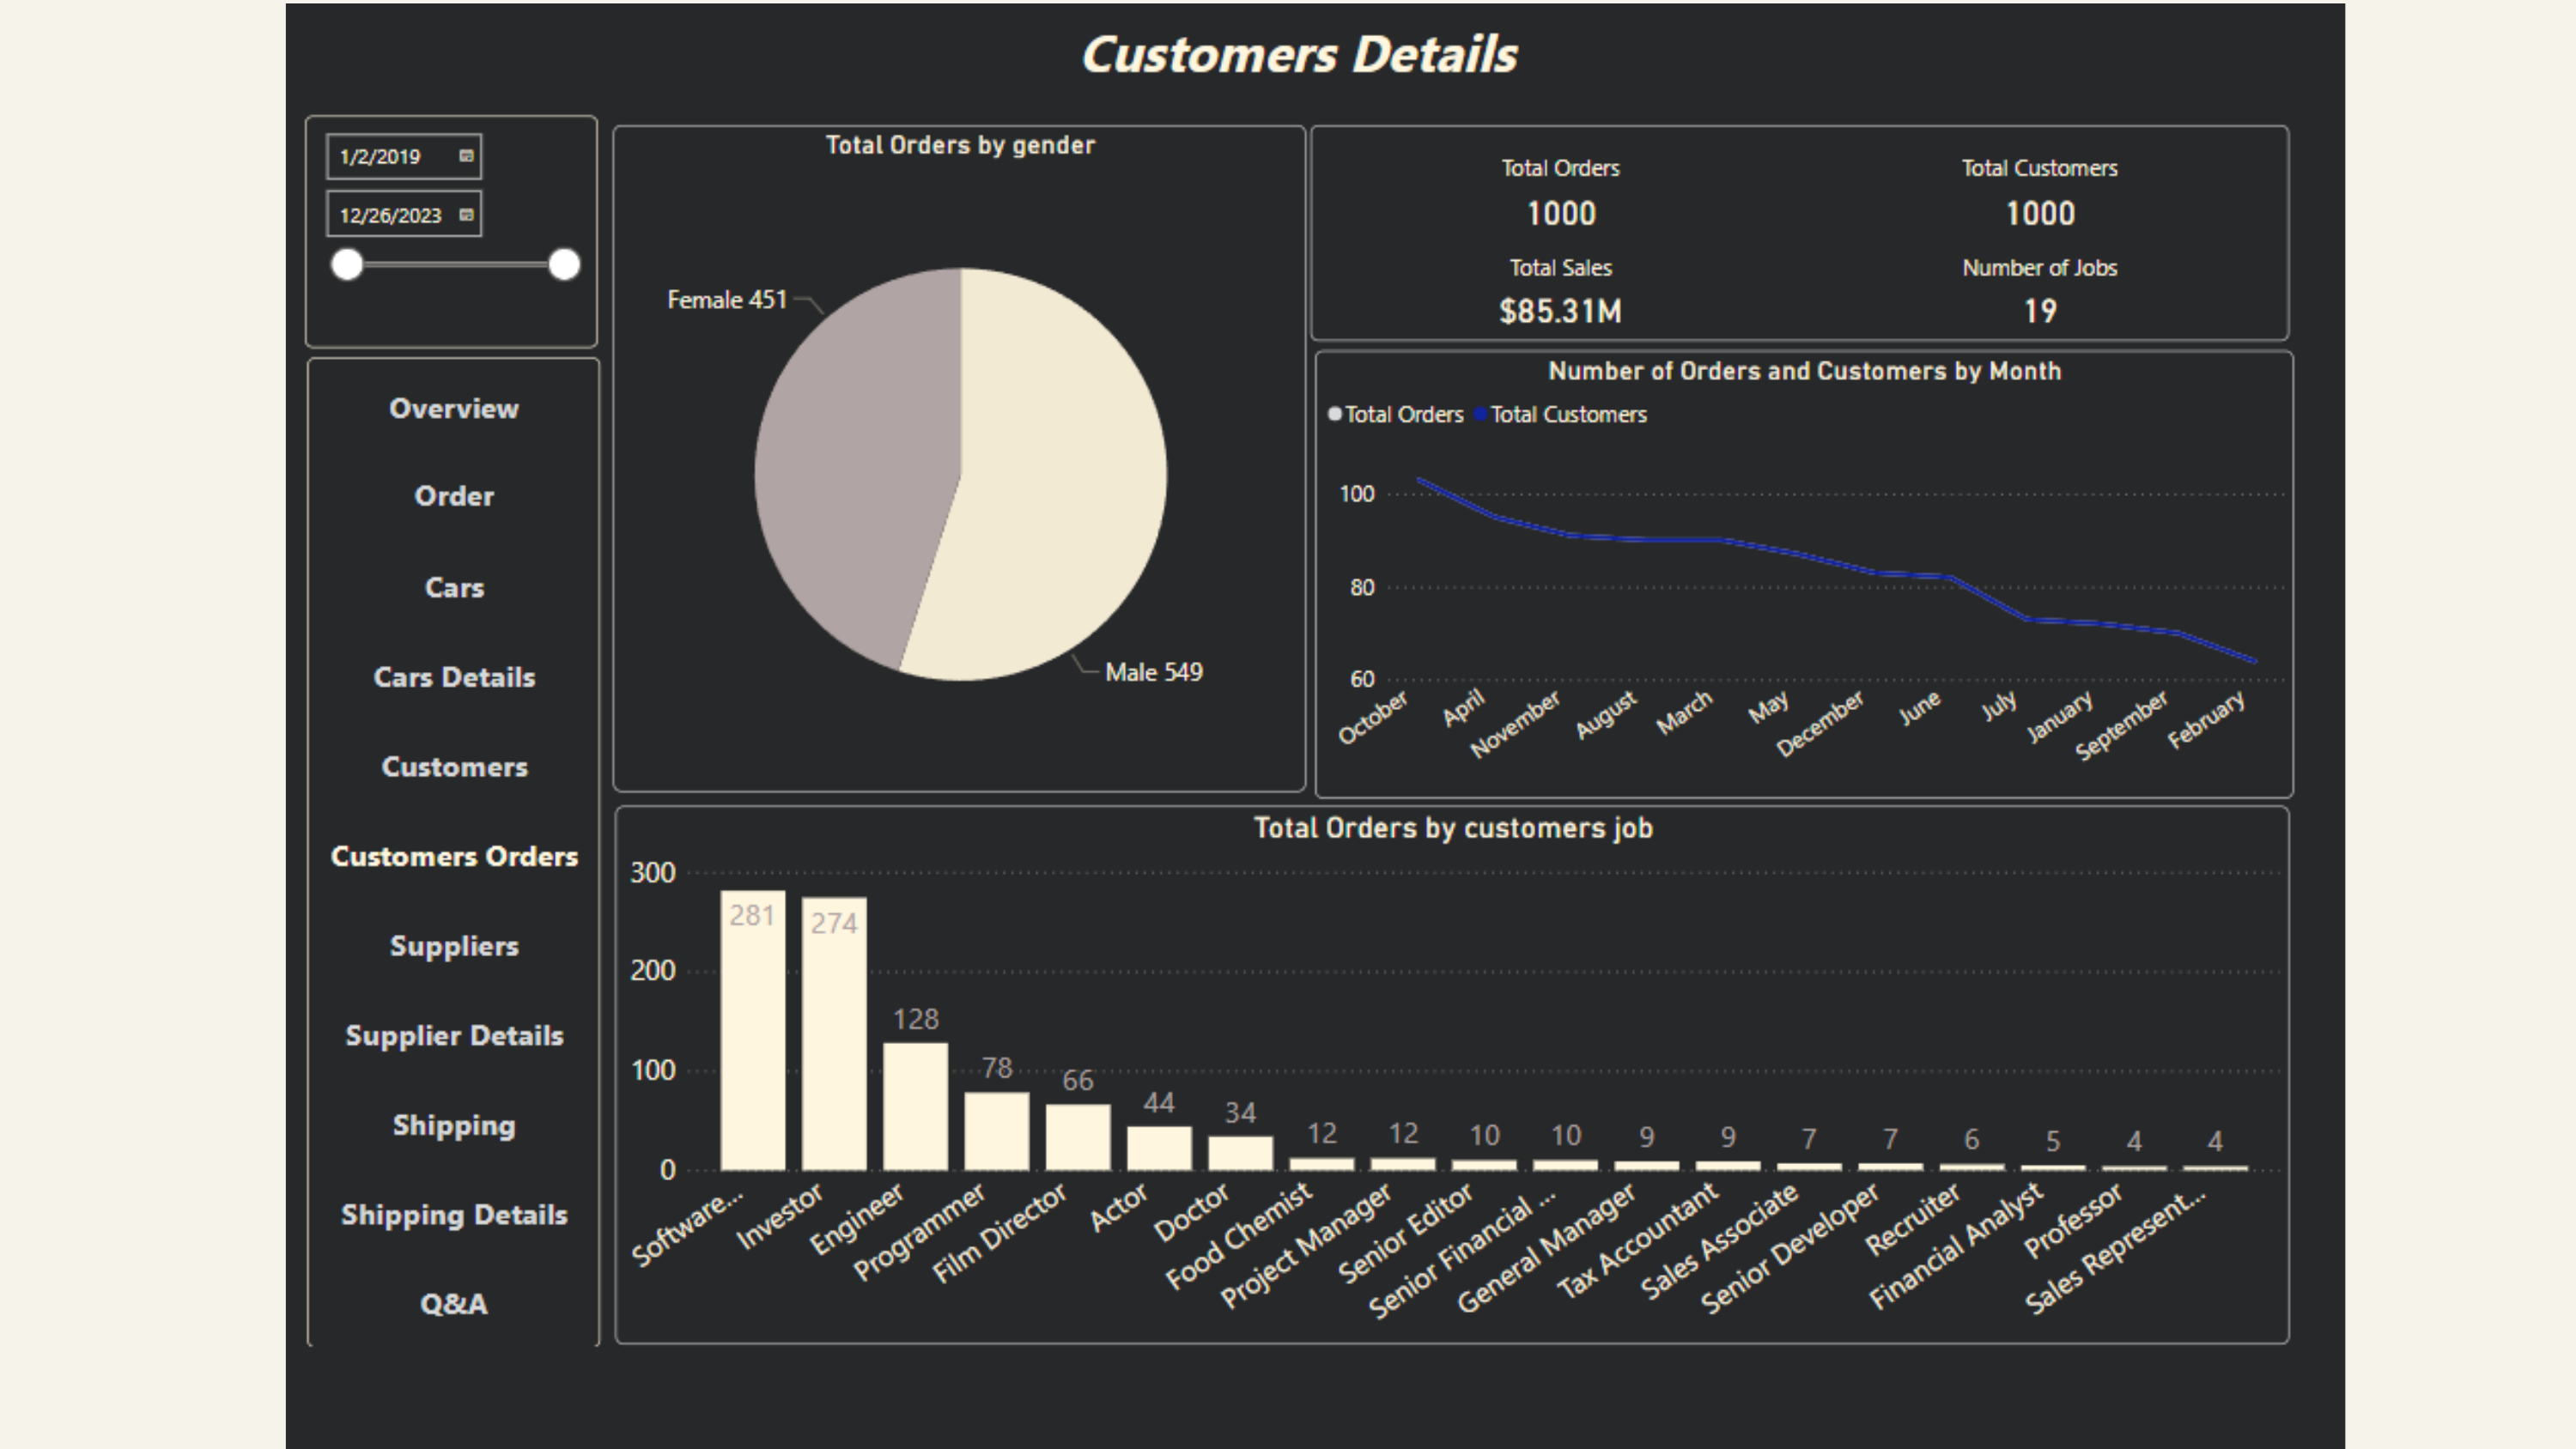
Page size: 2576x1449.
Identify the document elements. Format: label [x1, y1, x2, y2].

text_box [285, 3, 2346, 1449]
